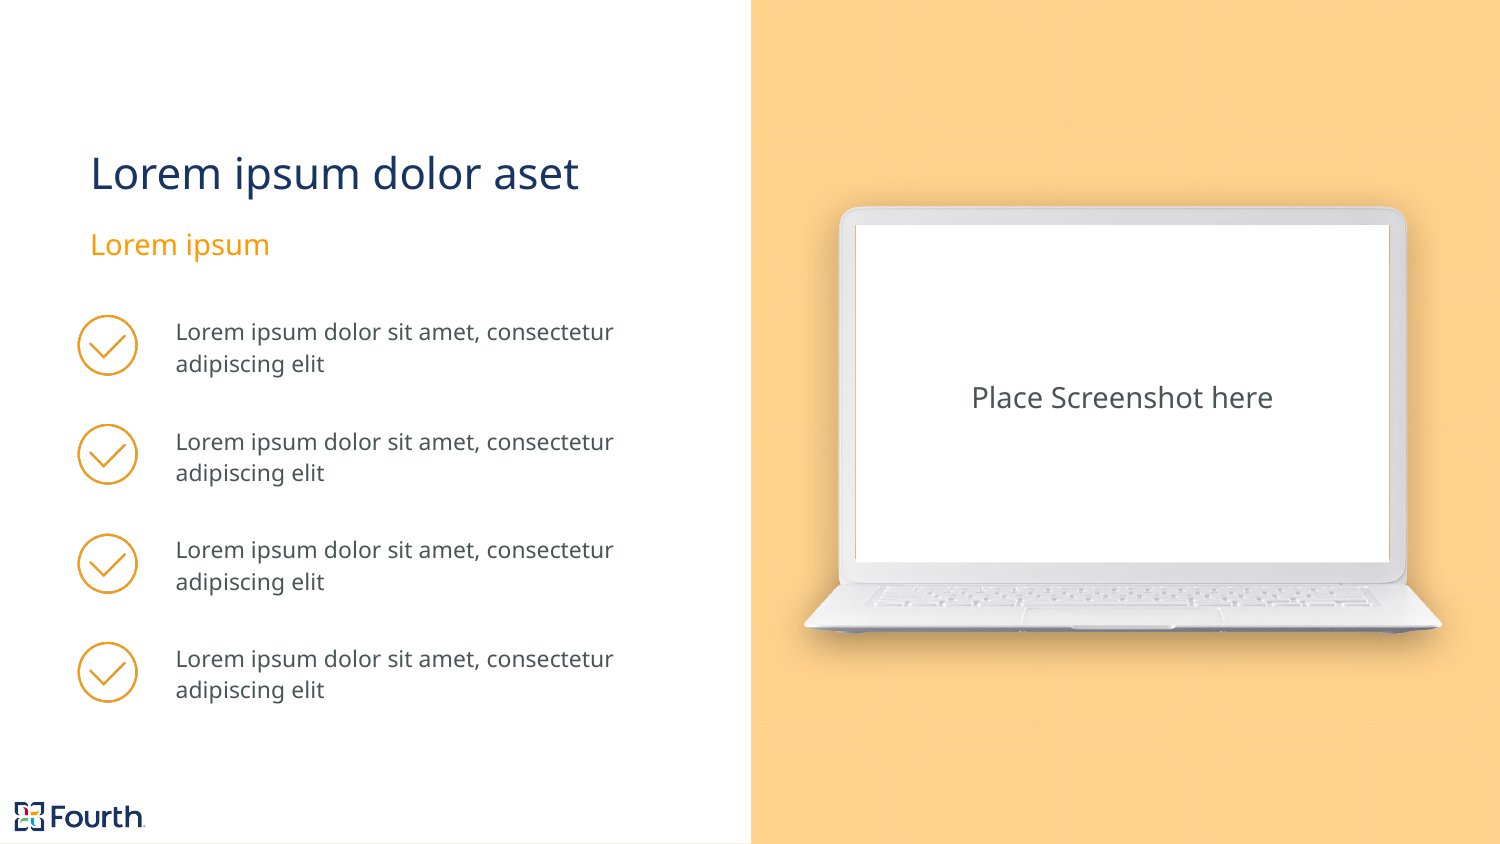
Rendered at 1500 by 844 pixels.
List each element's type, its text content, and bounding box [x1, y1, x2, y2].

list Lorem ipsum dolor sit amet, consectetur adipiscing elit [160, 623, 708, 721]
picture [74, 312, 141, 379]
list Lorem ipsum dolor sit amet, consectetur adipiscing elit [160, 515, 708, 612]
picture [798, 202, 1446, 642]
list Lorem ipsum dolor sit amet, consectetur adipiscing elit [160, 406, 708, 503]
picture [74, 421, 141, 488]
list Lorem ipsum dolor sit amet, consectetur adipiscing elit [160, 297, 708, 394]
subtitle Lorem ipsum [75, 218, 739, 269]
picture [74, 530, 141, 597]
picture [74, 639, 141, 705]
title Lorem ipsum dolor aset [75, 128, 739, 218]
picture [14, 801, 146, 832]
